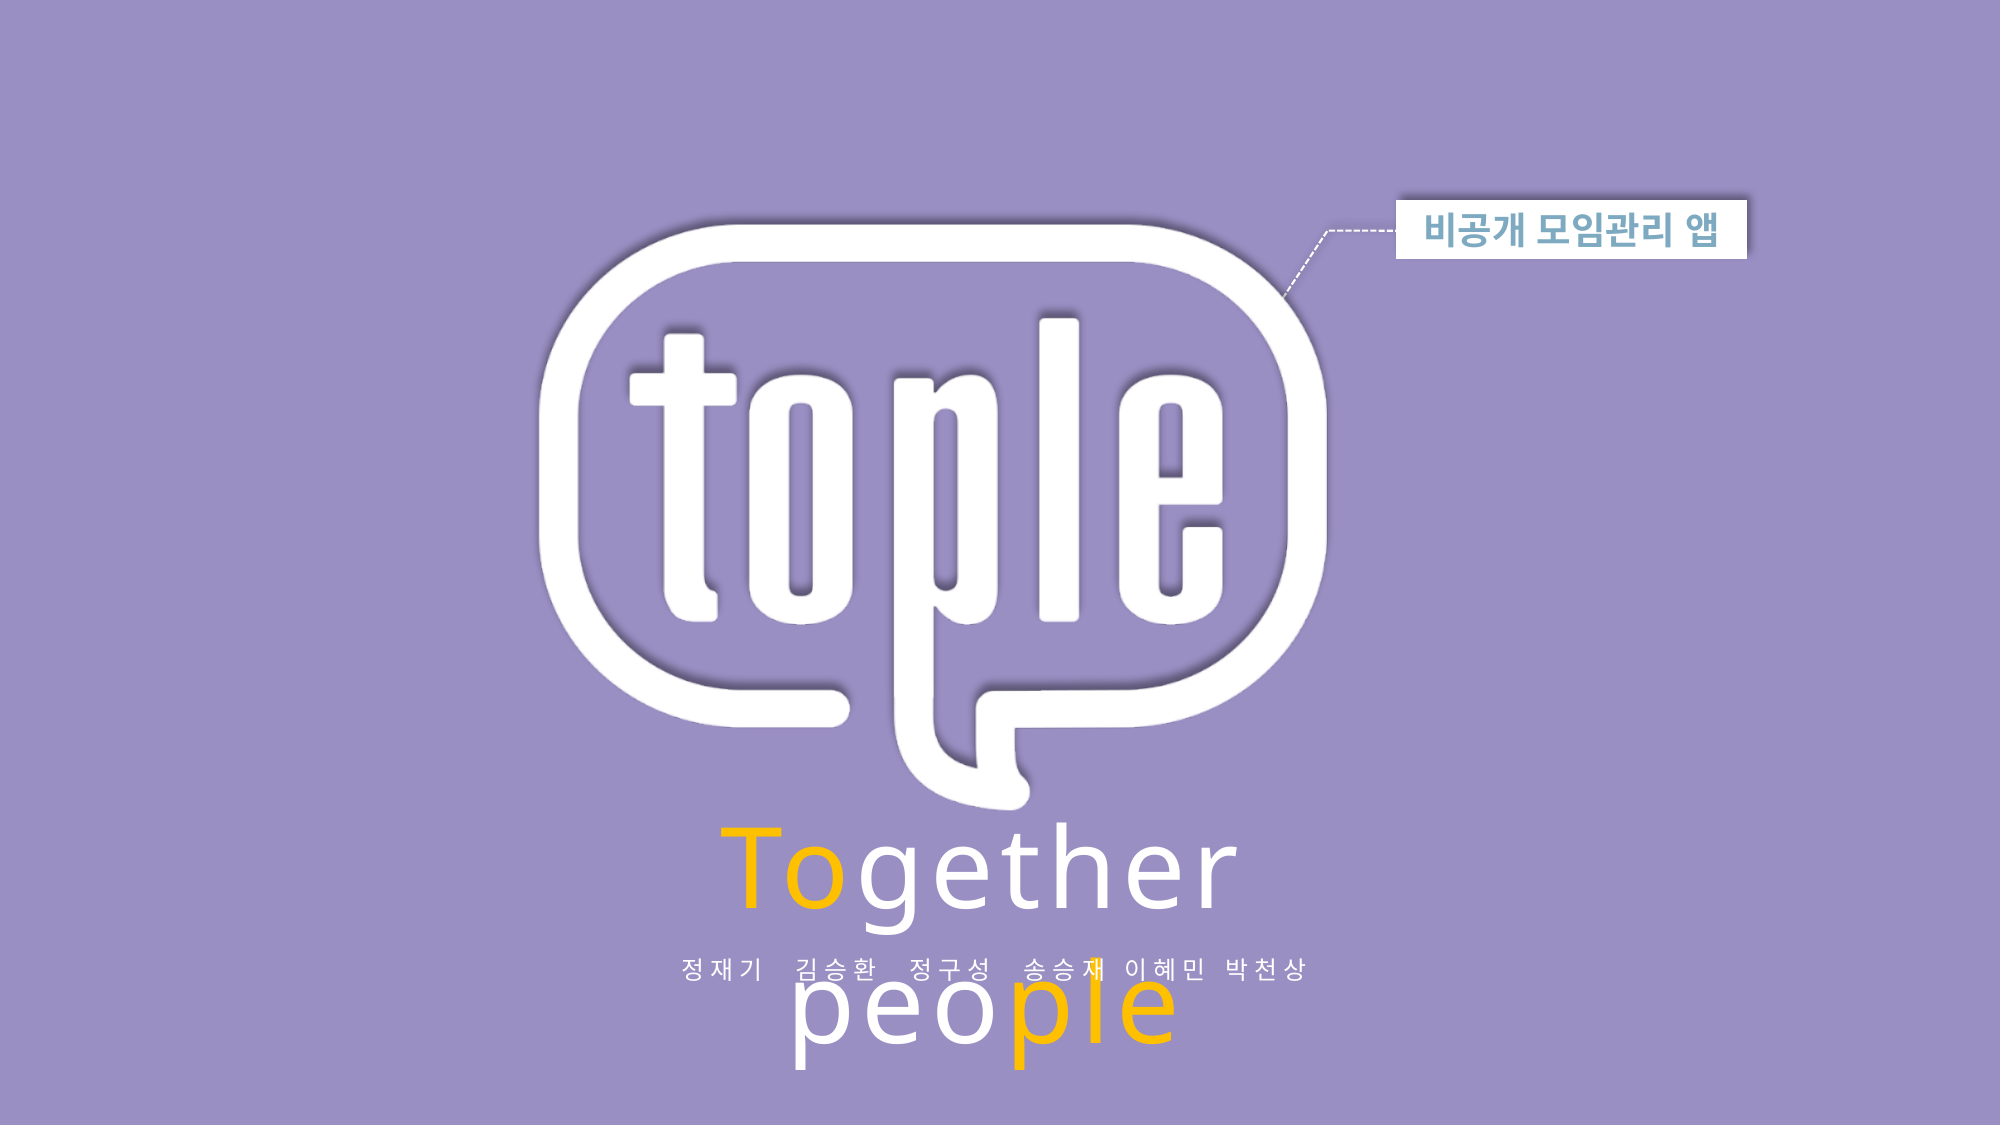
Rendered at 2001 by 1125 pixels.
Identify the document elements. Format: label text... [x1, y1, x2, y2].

picture [533, 210, 1335, 825]
text_box 비공개 모임관리 앱 [1395, 200, 1747, 259]
text_box Together people [501, 788, 1465, 1074]
text_box 정재기 김승환 정구성 송승재 이혜민 박천상 [666, 946, 1323, 992]
